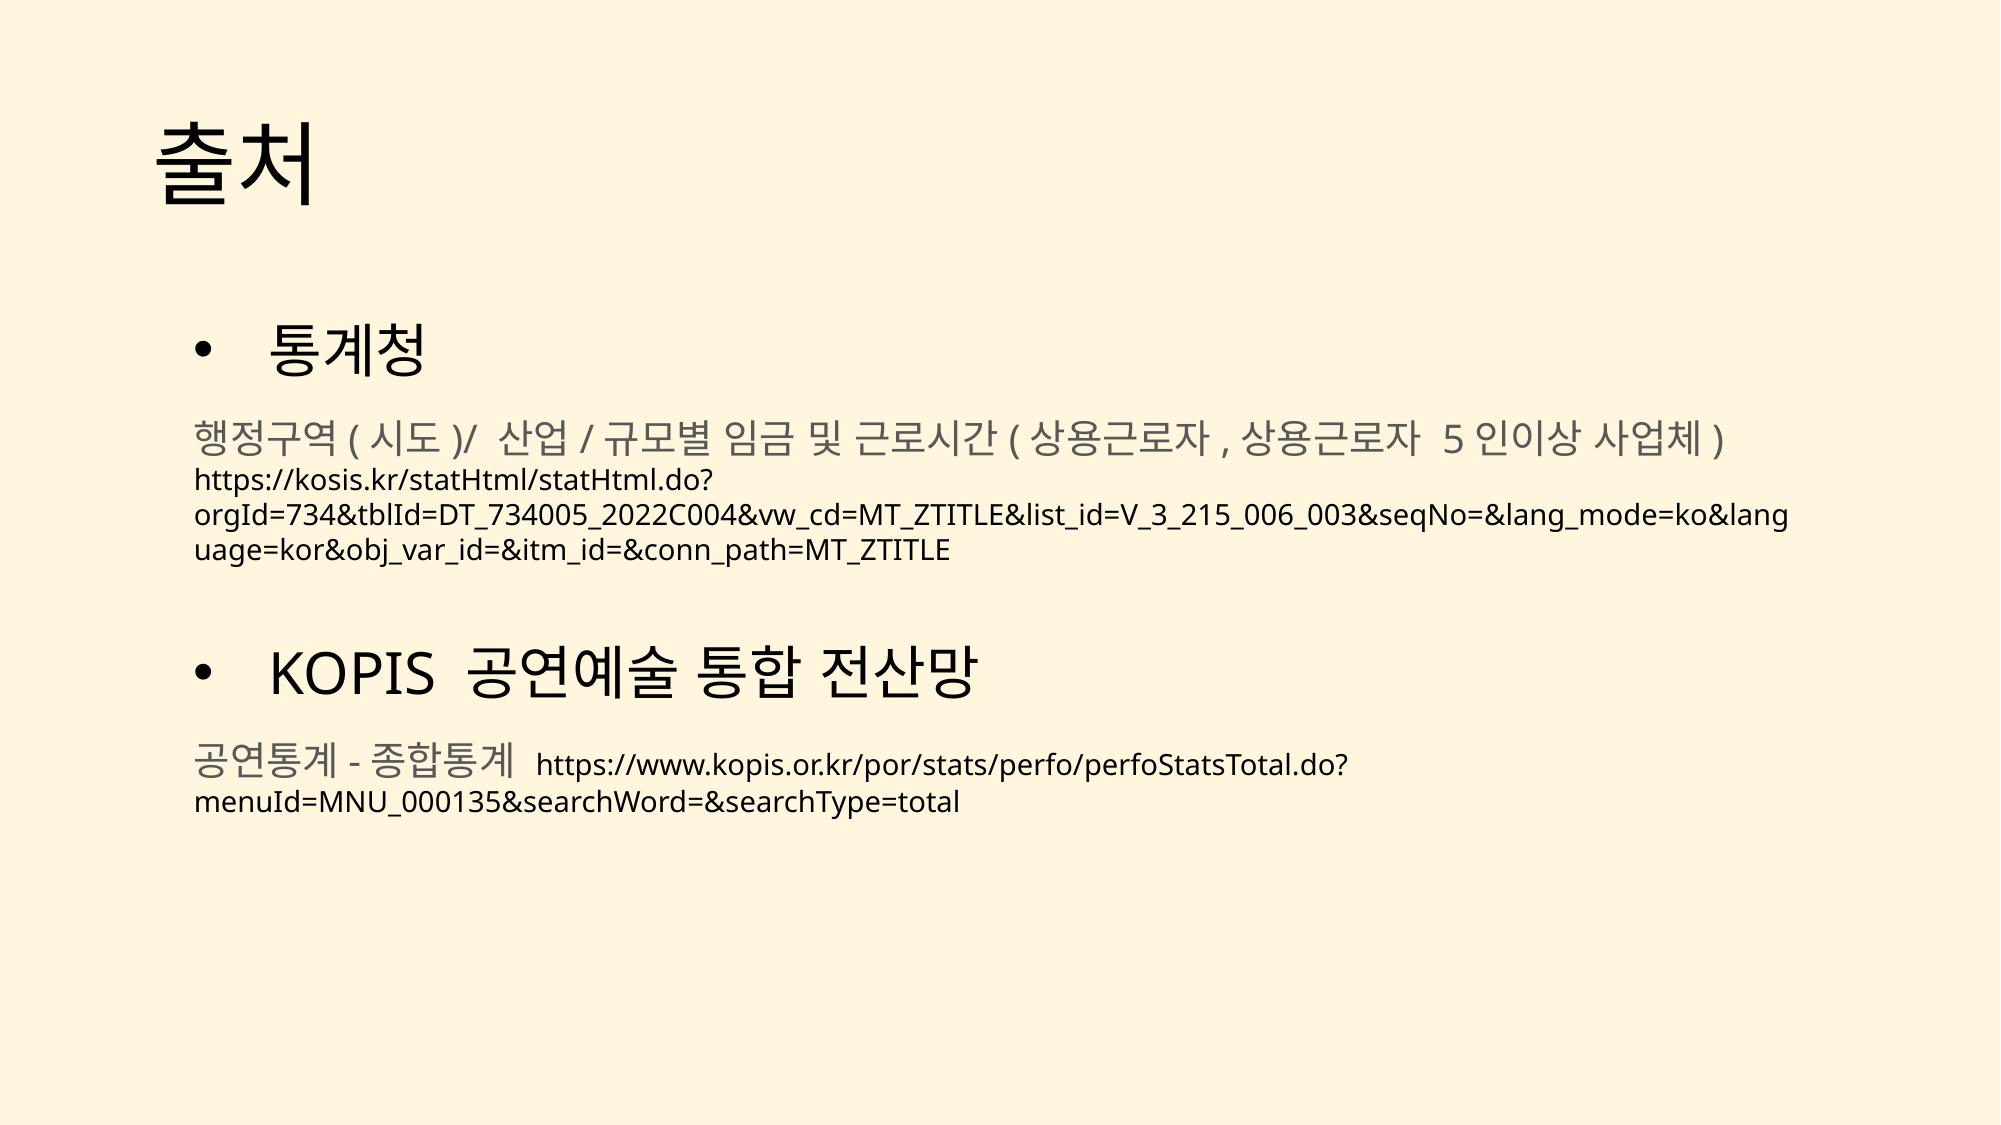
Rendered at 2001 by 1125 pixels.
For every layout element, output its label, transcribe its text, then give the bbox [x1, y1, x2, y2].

title 출처 [137, 59, 1863, 278]
text_box 통계청 행정구역(시도)/ 산업/규모별 임금 및 근로시간(상용근로자,상용근로자 5인이상 사업체) https://kosis.kr/statHtml/statHtml.do?orgId=734&tblId=DT_734005_2022C004&vw_cd=MT_ZTITLE&list_id=V_3_215_006_003&seqNo=&lang_mode=ko&language=kor&obj_var_id=&itm_id=&conn_path=MT_ZTITLE KOPIS 공연예술 통합 전산망 공연통계-종합통계 https://www.kopis.or.kr/por/stats/perfo/perfoStatsTotal.do?menuId=MNU_000135&searchWord=&searchType=total [178, 298, 1816, 1090]
